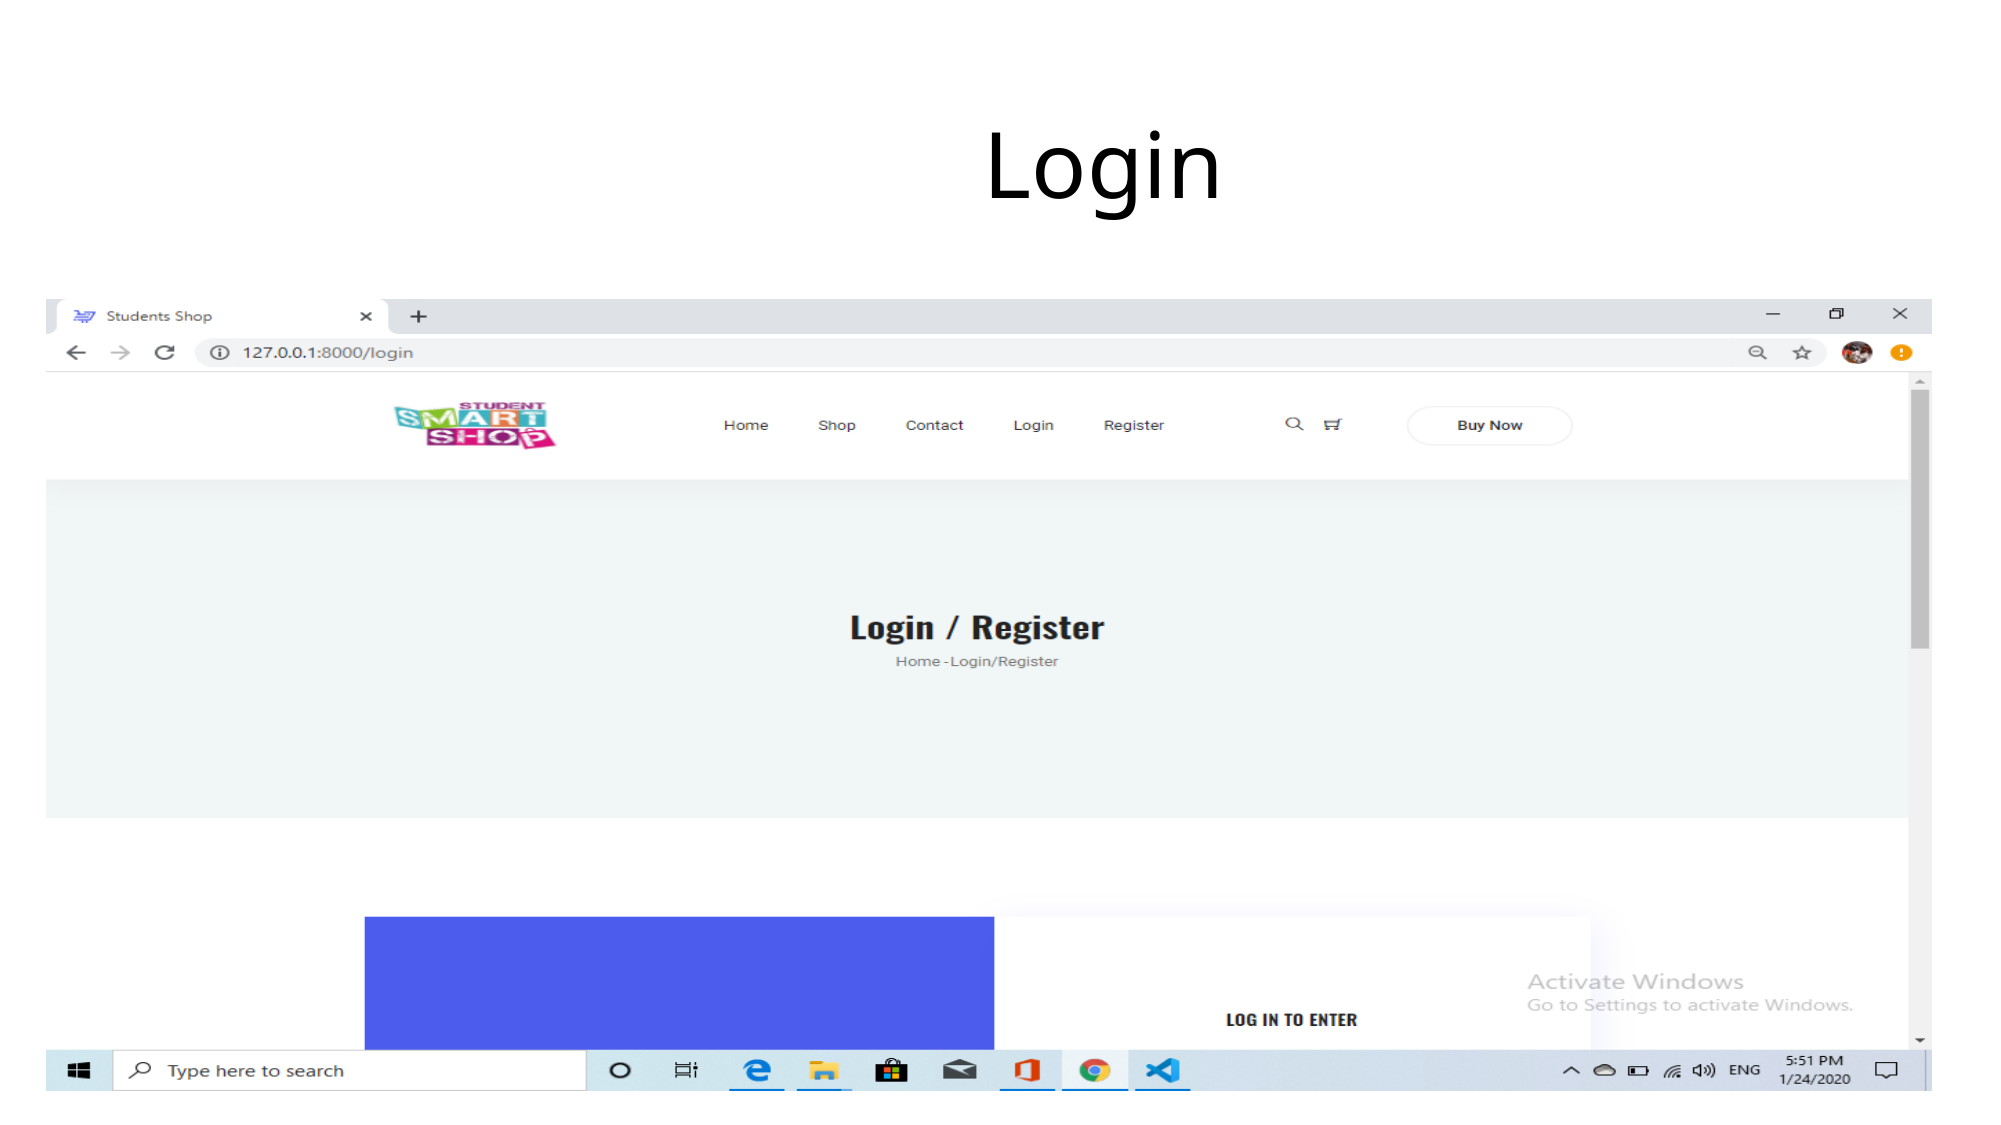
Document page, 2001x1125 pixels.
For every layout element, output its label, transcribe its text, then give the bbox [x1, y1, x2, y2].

title Login [137, 59, 1863, 278]
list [46, 299, 1932, 1092]
